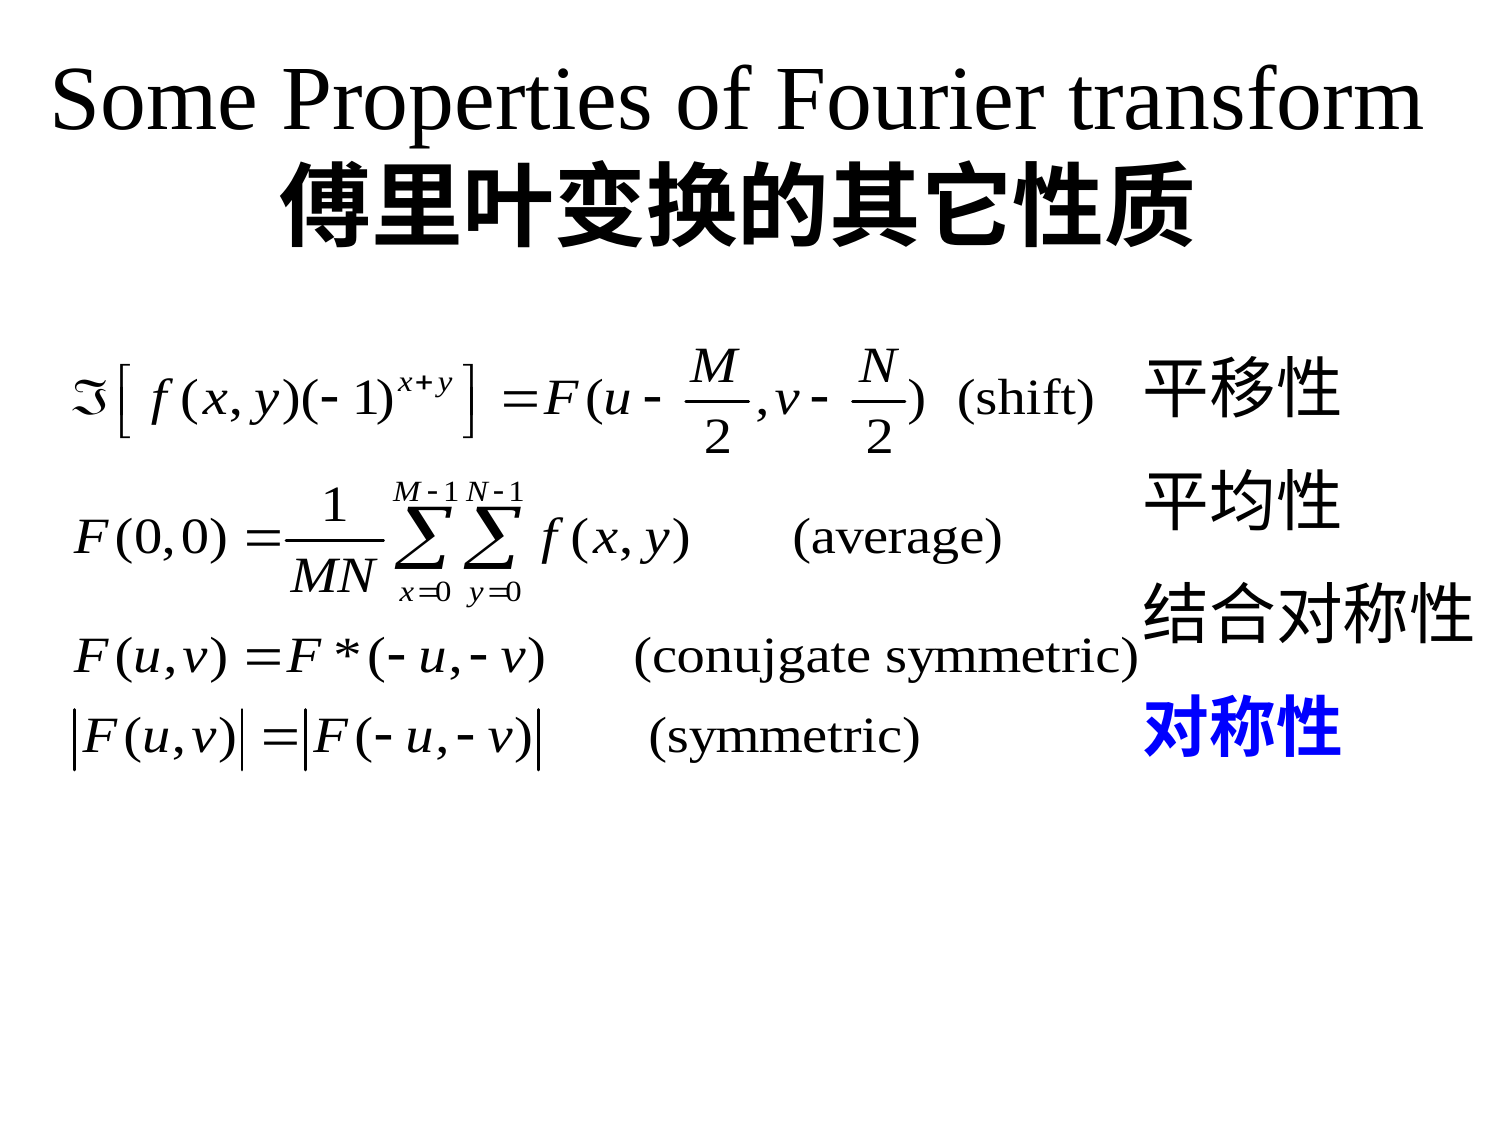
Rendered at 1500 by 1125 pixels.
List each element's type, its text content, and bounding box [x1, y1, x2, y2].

text_box 平移性 平均性 结合对称性 对称性 [1146, 338, 1500, 773]
title Some Properties of Fourier transform 傅里叶变换的其它性质 [0, 54, 1500, 243]
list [66, 337, 1146, 776]
